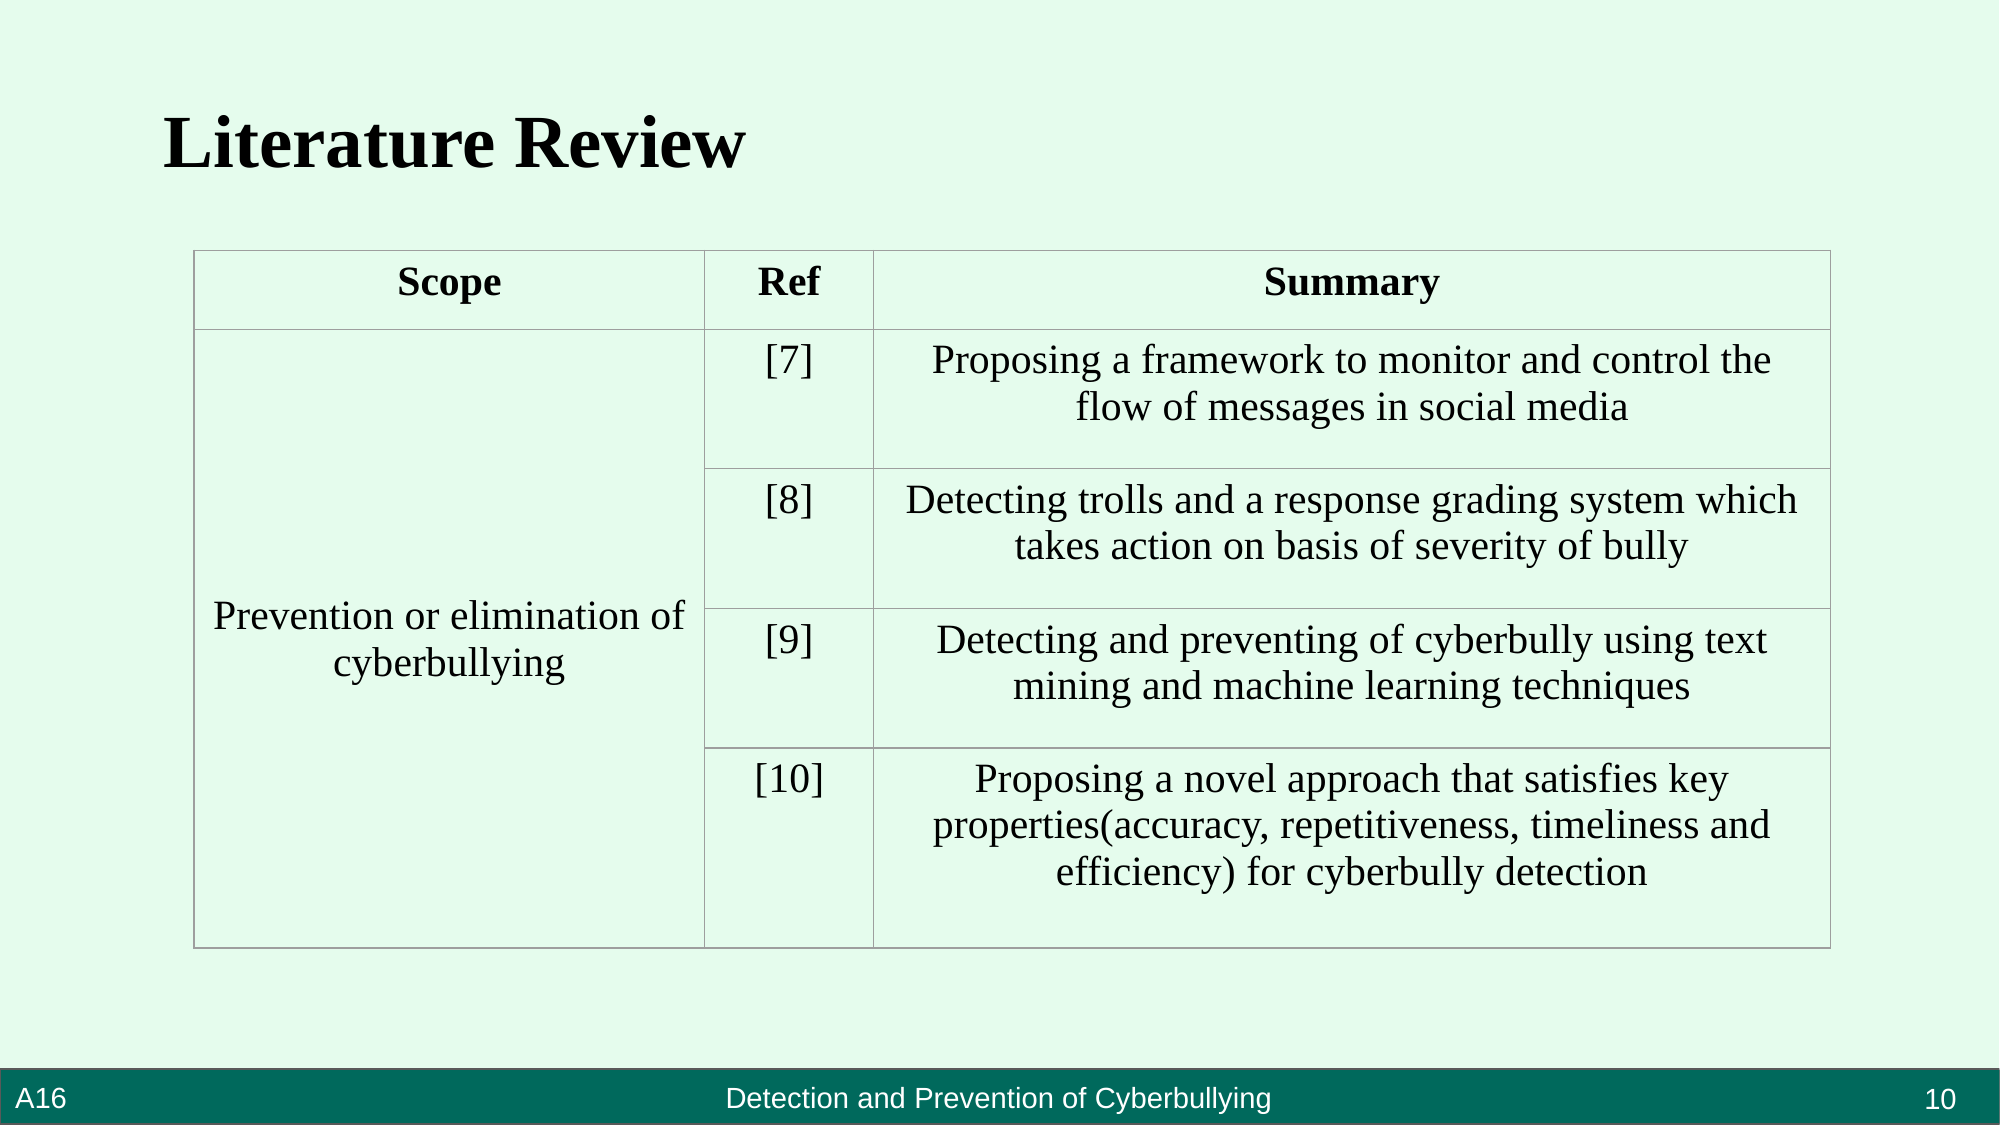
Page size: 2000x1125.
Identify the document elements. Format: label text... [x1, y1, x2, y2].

table_cell [8] [705, 469, 873, 608]
table_cell Prevention or elimination of cyberbullying [195, 330, 704, 947]
table_header Scope [195, 251, 704, 329]
table_cell Proposing a framework to monitor and control the flow of messages in social media [874, 330, 1830, 468]
table_cell [9] [705, 609, 873, 747]
table_cell [10] [705, 749, 873, 947]
text_box 10 [1909, 1065, 2000, 1125]
text_box A16 Detection and Prevention of Cyberbullying [0, 1069, 1909, 1124]
table_header Summary [874, 251, 1830, 329]
table_cell Proposing a novel approach that satisfies key properties(accuracy, repetitiveness, timeliness and efficiency) for cyberbully detection [874, 749, 1830, 947]
table_cell Detecting trolls and a response grading system which takes action on basis of severity of bully [874, 469, 1830, 608]
table_cell [7] [705, 330, 873, 468]
table_cell Detecting and preventing of cyberbully using text mining and machine learning techniques [874, 609, 1830, 747]
text_box Literature Review [148, 77, 1040, 198]
table_header Ref [705, 251, 873, 329]
